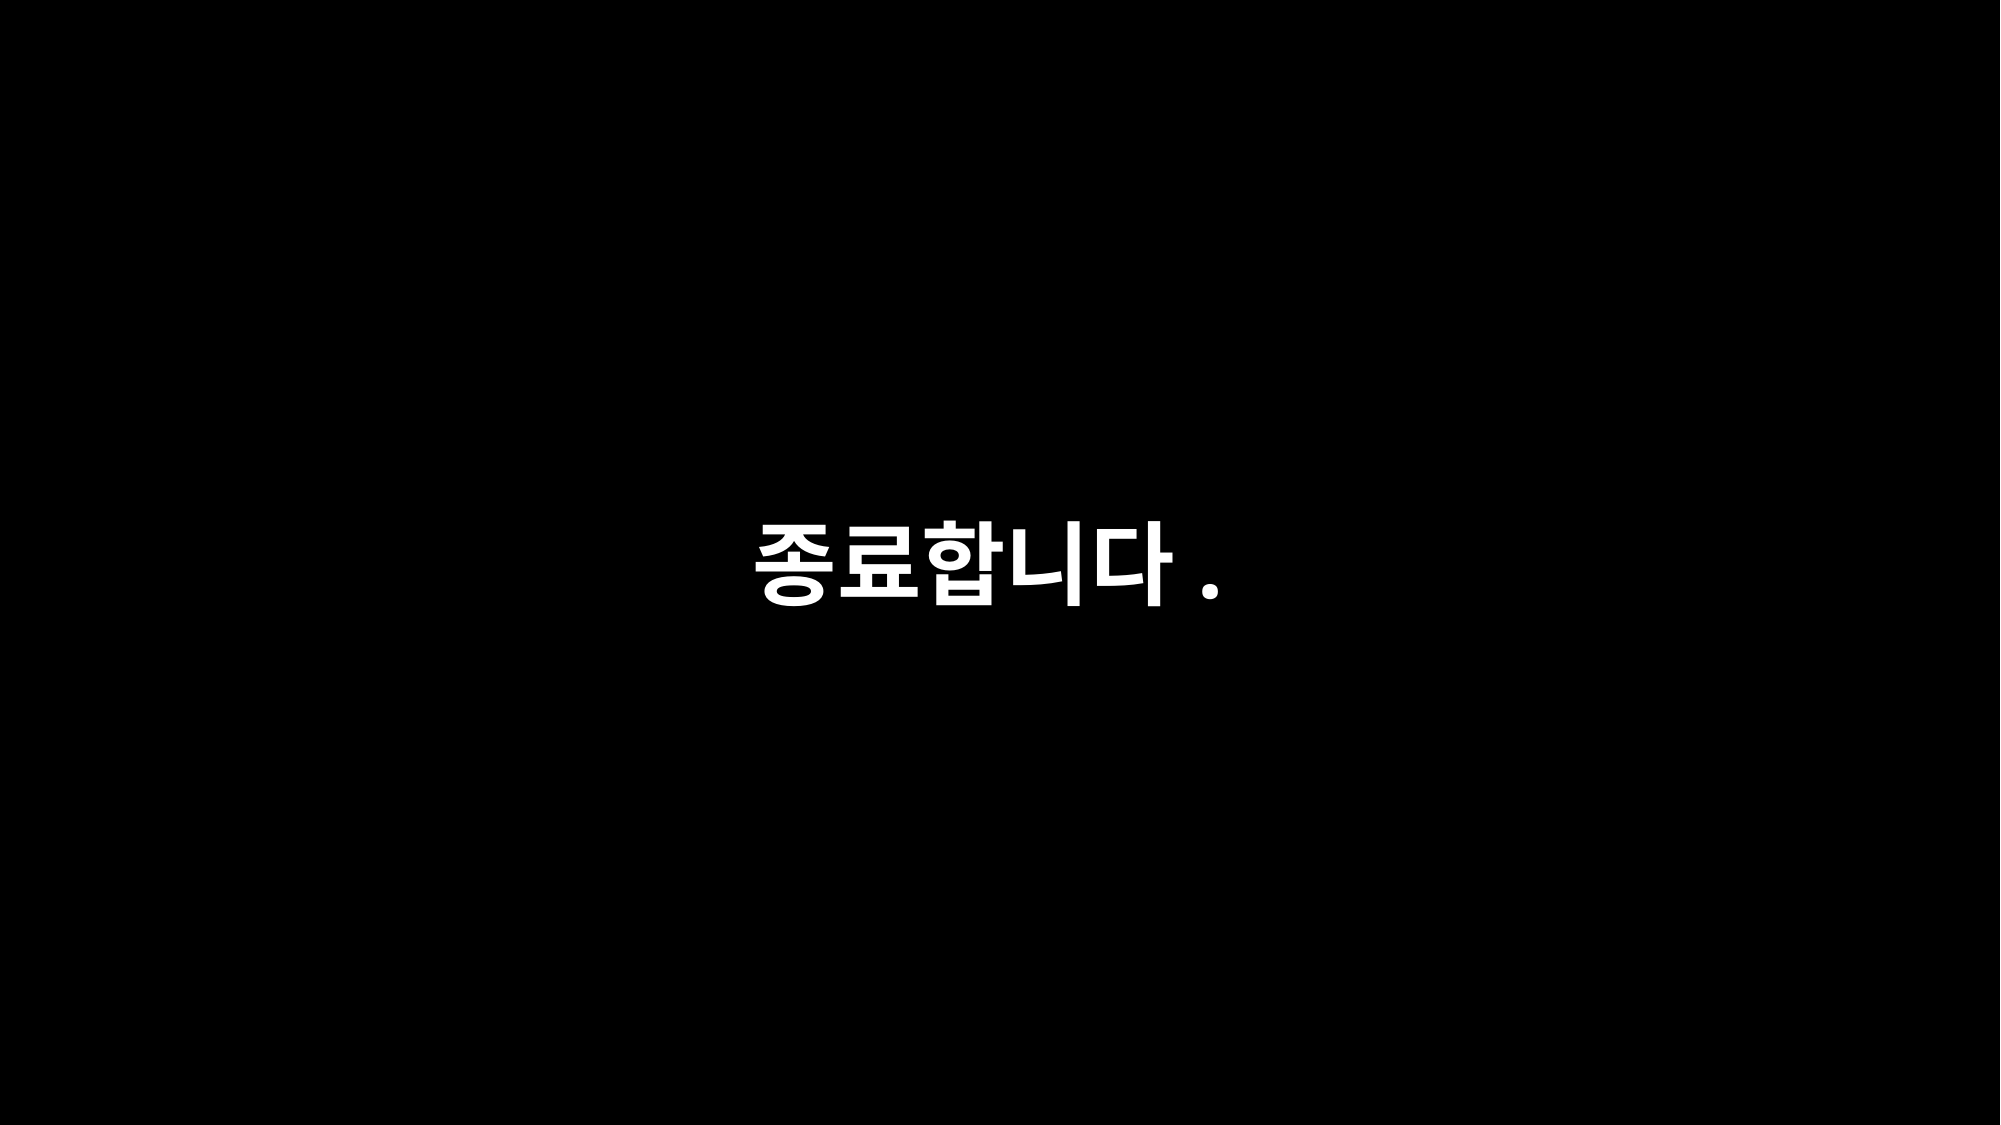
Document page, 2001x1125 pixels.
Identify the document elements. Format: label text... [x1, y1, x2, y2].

text_box 종료합니다. [561, 499, 1438, 624]
